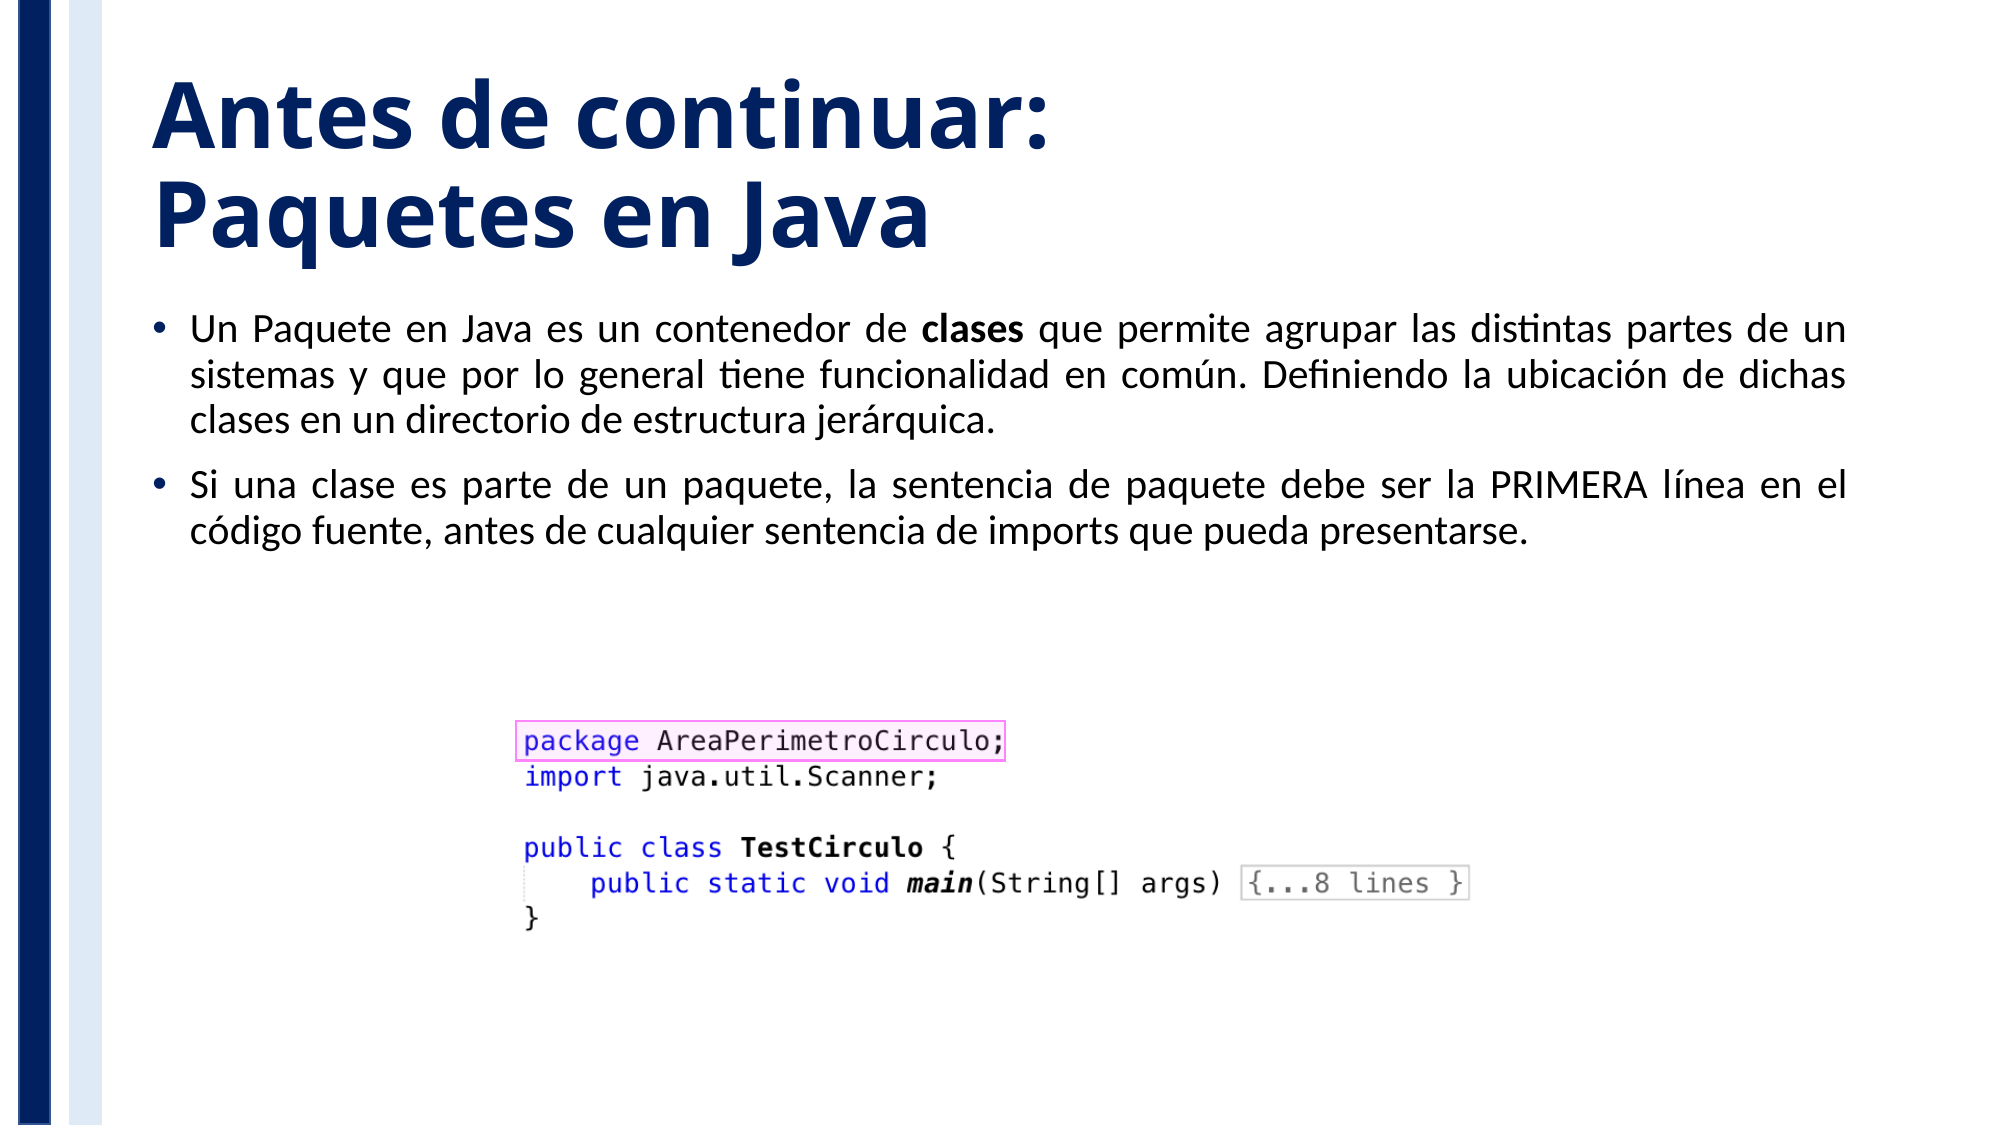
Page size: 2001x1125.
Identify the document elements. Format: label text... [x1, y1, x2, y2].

text_box [515, 720, 1006, 725]
list Un Paquete en Java es un contenedor de clases que permite agrupar las distintas partes de un sistemas y que por lo general tiene funcionalidad en común. Definiendo la ubicación de dichas clases en un directorio de estructura jerárquica. Si una clase es parte de un paquete, la sentencia de paquete debe ser la PRIMERA línea en el código fuente, antes de cualquier sentencia de imports que pueda presentarse. [137, 299, 1863, 1014]
title Antes de continuar: Paquetes en Java [137, 59, 1863, 278]
picture [515, 725, 1485, 949]
